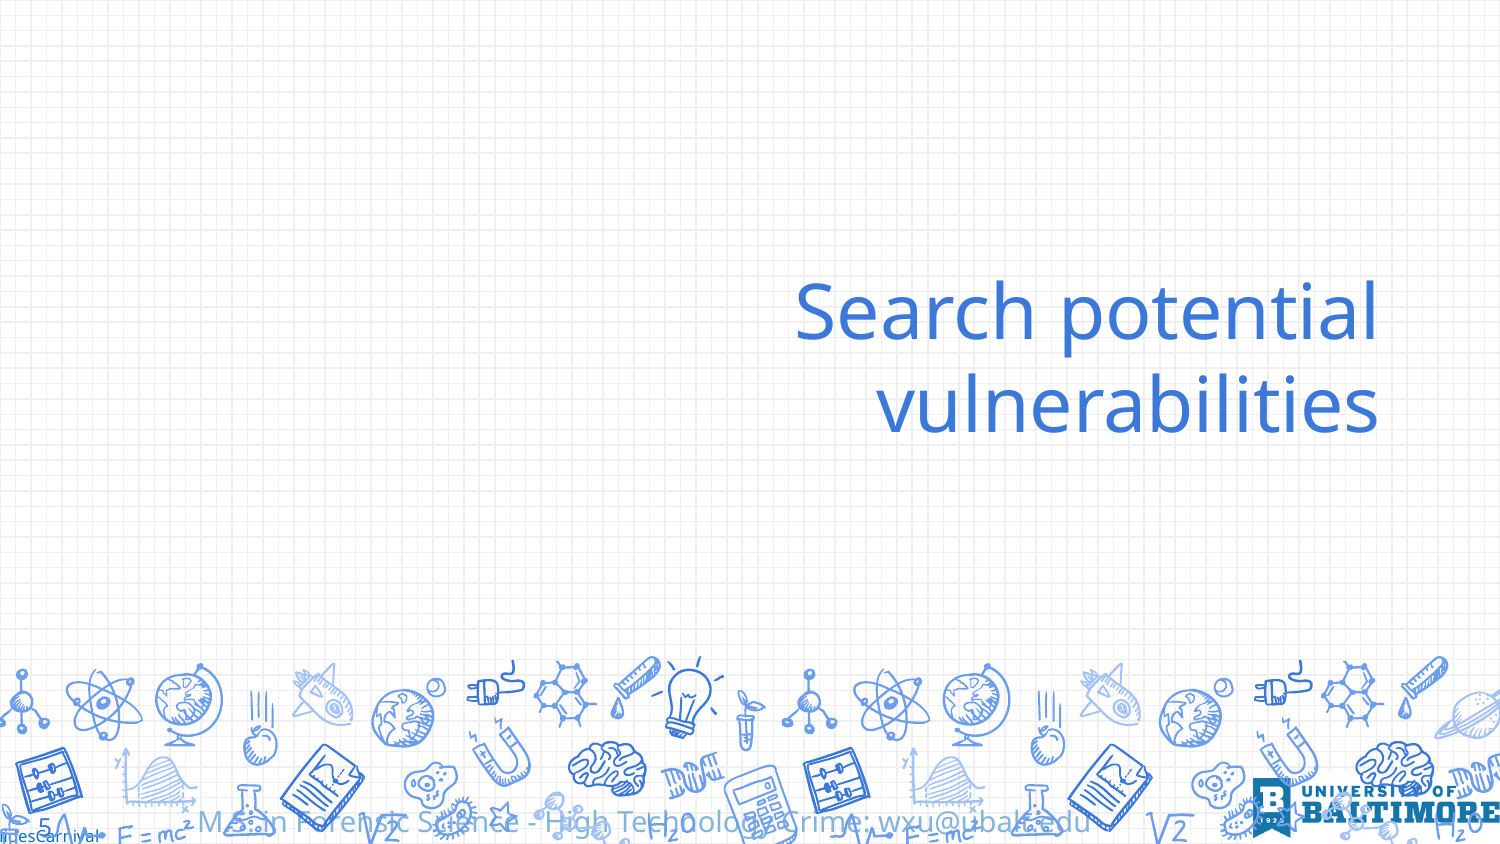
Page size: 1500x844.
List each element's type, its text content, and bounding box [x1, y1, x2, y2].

picture [1481, 771, 1489, 788]
picture [1342, 796, 1349, 806]
picture [1471, 771, 1479, 786]
picture [1363, 771, 1393, 785]
picture [1283, 771, 1308, 783]
picture [1394, 771, 1431, 791]
picture [1382, 771, 1399, 783]
slide_number 5 [0, 796, 91, 844]
picture [1479, 779, 1483, 790]
picture [1253, 771, 1500, 844]
picture [1423, 777, 1429, 784]
title Search potential vulnerabilities [526, 272, 1397, 463]
picture [1282, 807, 1299, 827]
picture [1354, 819, 1361, 827]
picture [1388, 823, 1396, 835]
picture [1253, 804, 1257, 821]
